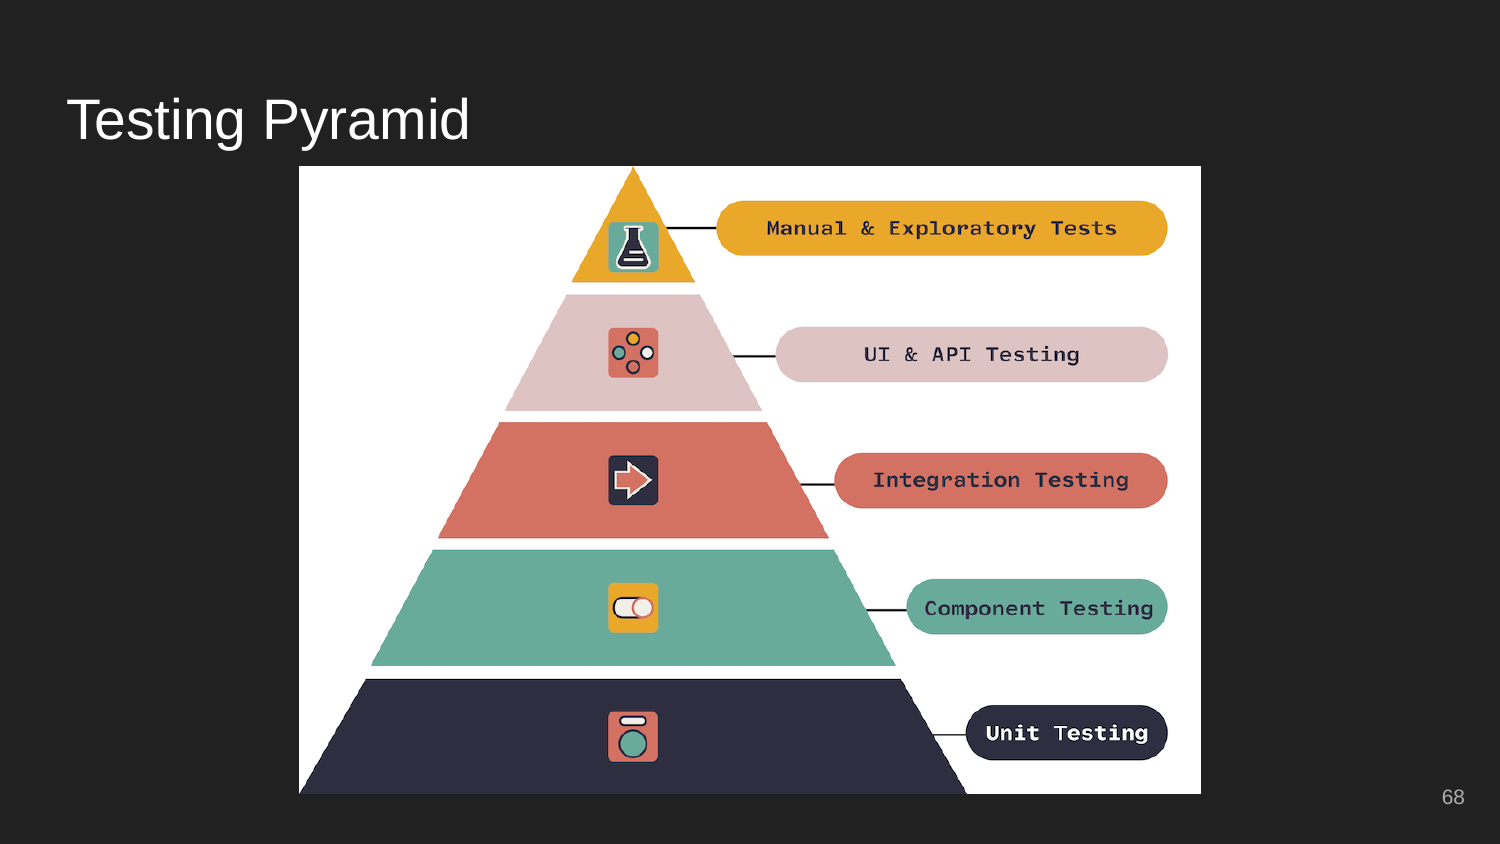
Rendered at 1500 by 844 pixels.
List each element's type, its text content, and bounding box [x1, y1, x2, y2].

slide_number ‹#› [1389, 764, 1480, 830]
title Testing Pyramid [51, 72, 1449, 167]
picture [299, 166, 1201, 794]
